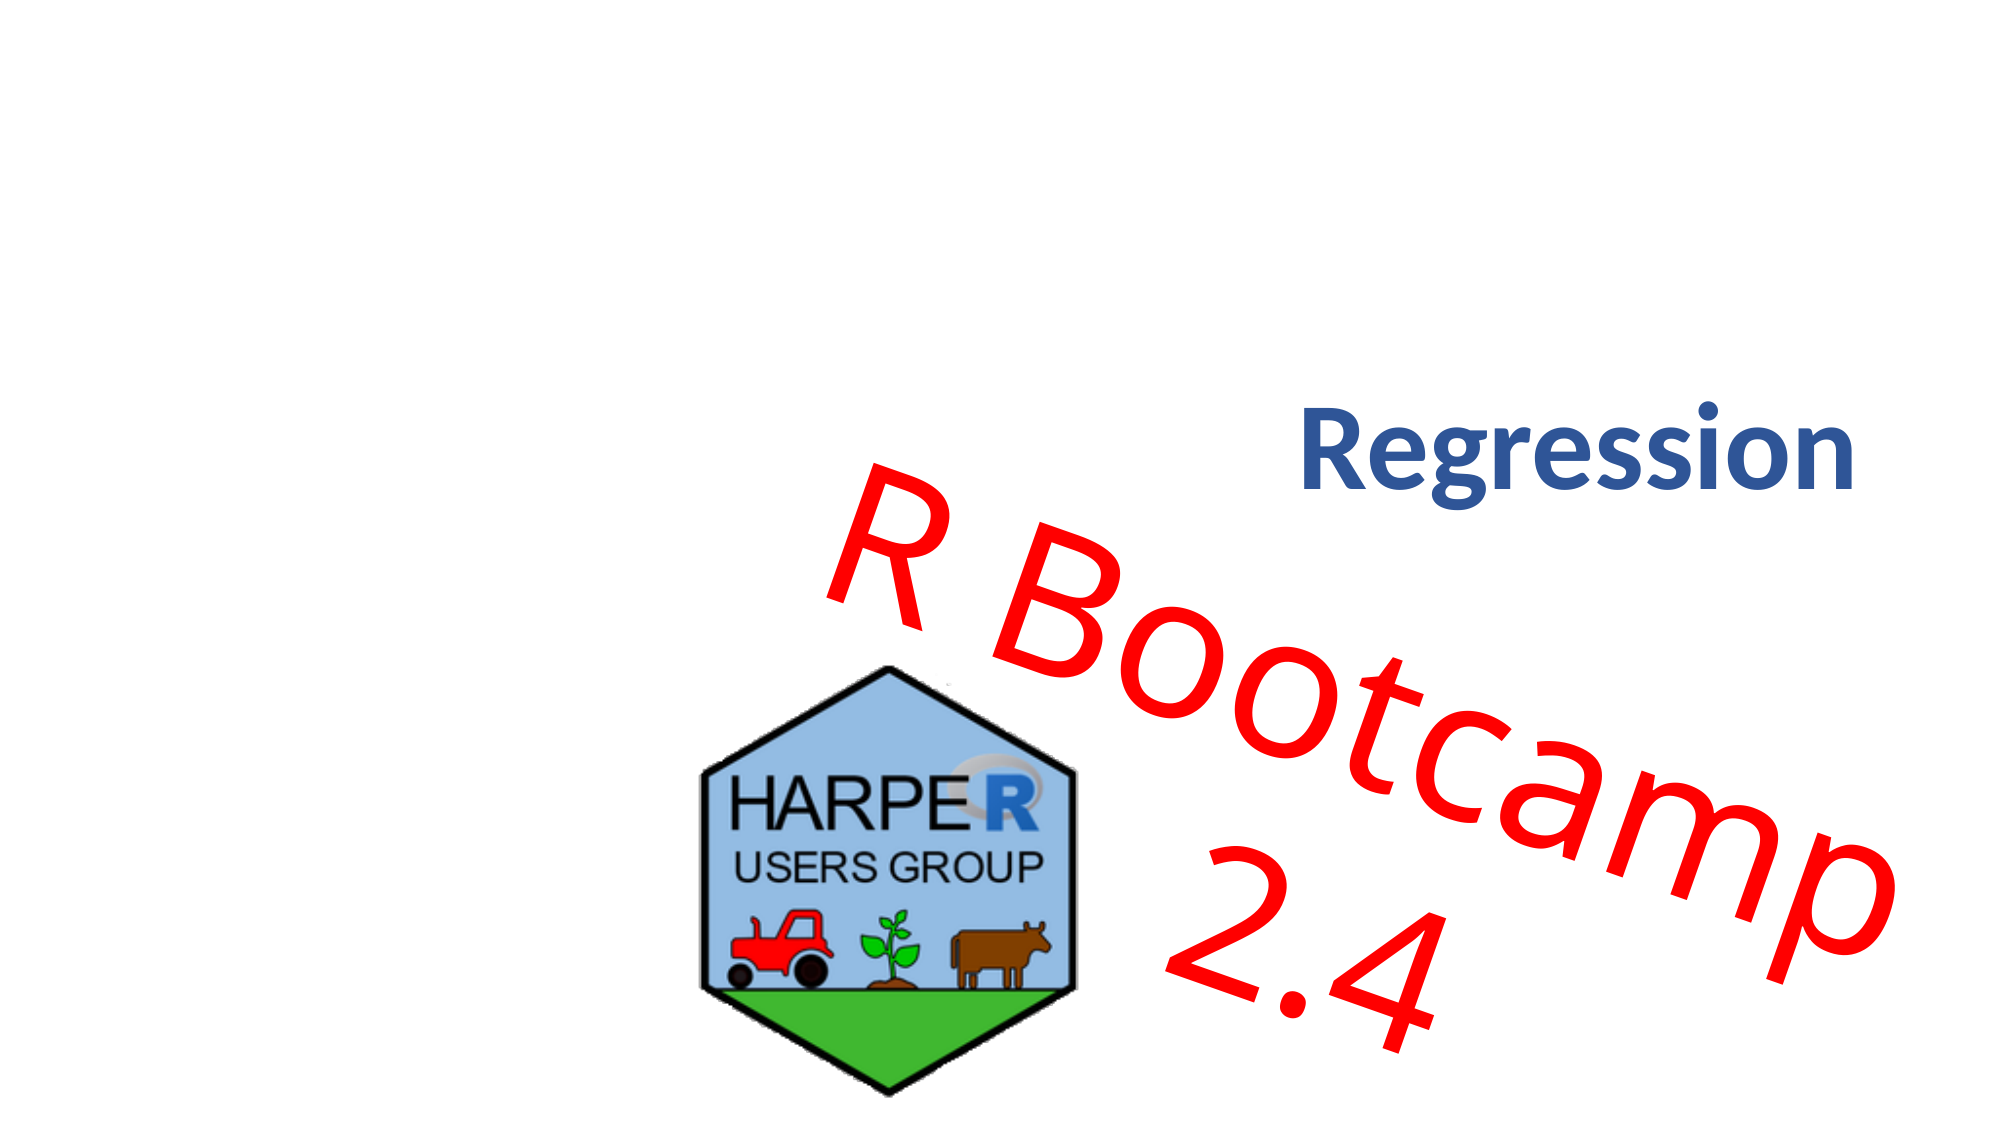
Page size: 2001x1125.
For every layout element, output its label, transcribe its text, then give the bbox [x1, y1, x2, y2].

text_box Regression [1141, 357, 2000, 522]
text_box R Bootcamp 2.4 [776, 390, 2000, 1125]
picture [645, 637, 1133, 1125]
